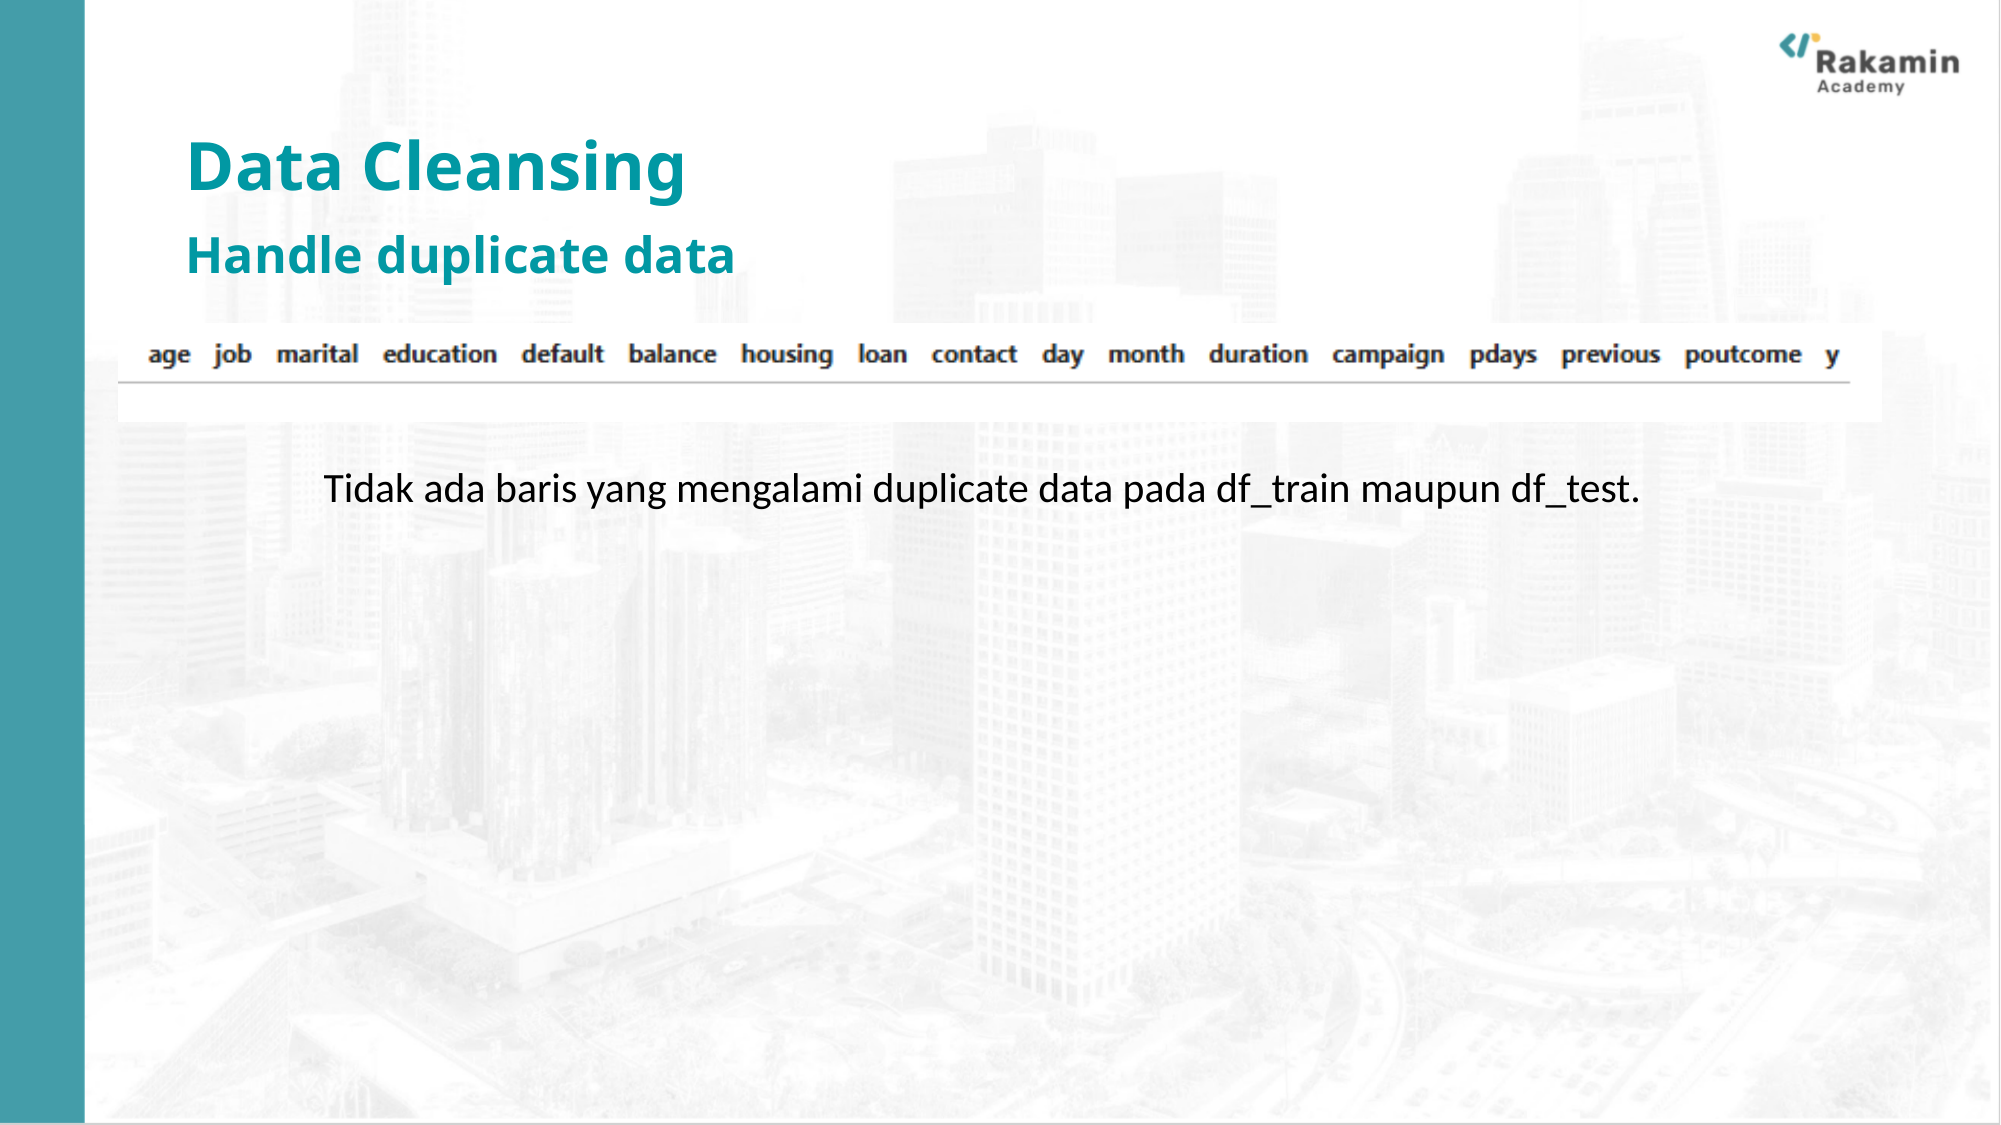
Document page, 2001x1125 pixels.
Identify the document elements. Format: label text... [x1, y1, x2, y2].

text_box Tidak ada baris yang mengalami duplicate data pada df_train maupun df_test. [308, 453, 1692, 519]
picture [0, 0, 2001, 1125]
text_box Data Cleansing [170, 114, 1377, 212]
text_box Handle duplicate data [170, 213, 1377, 291]
